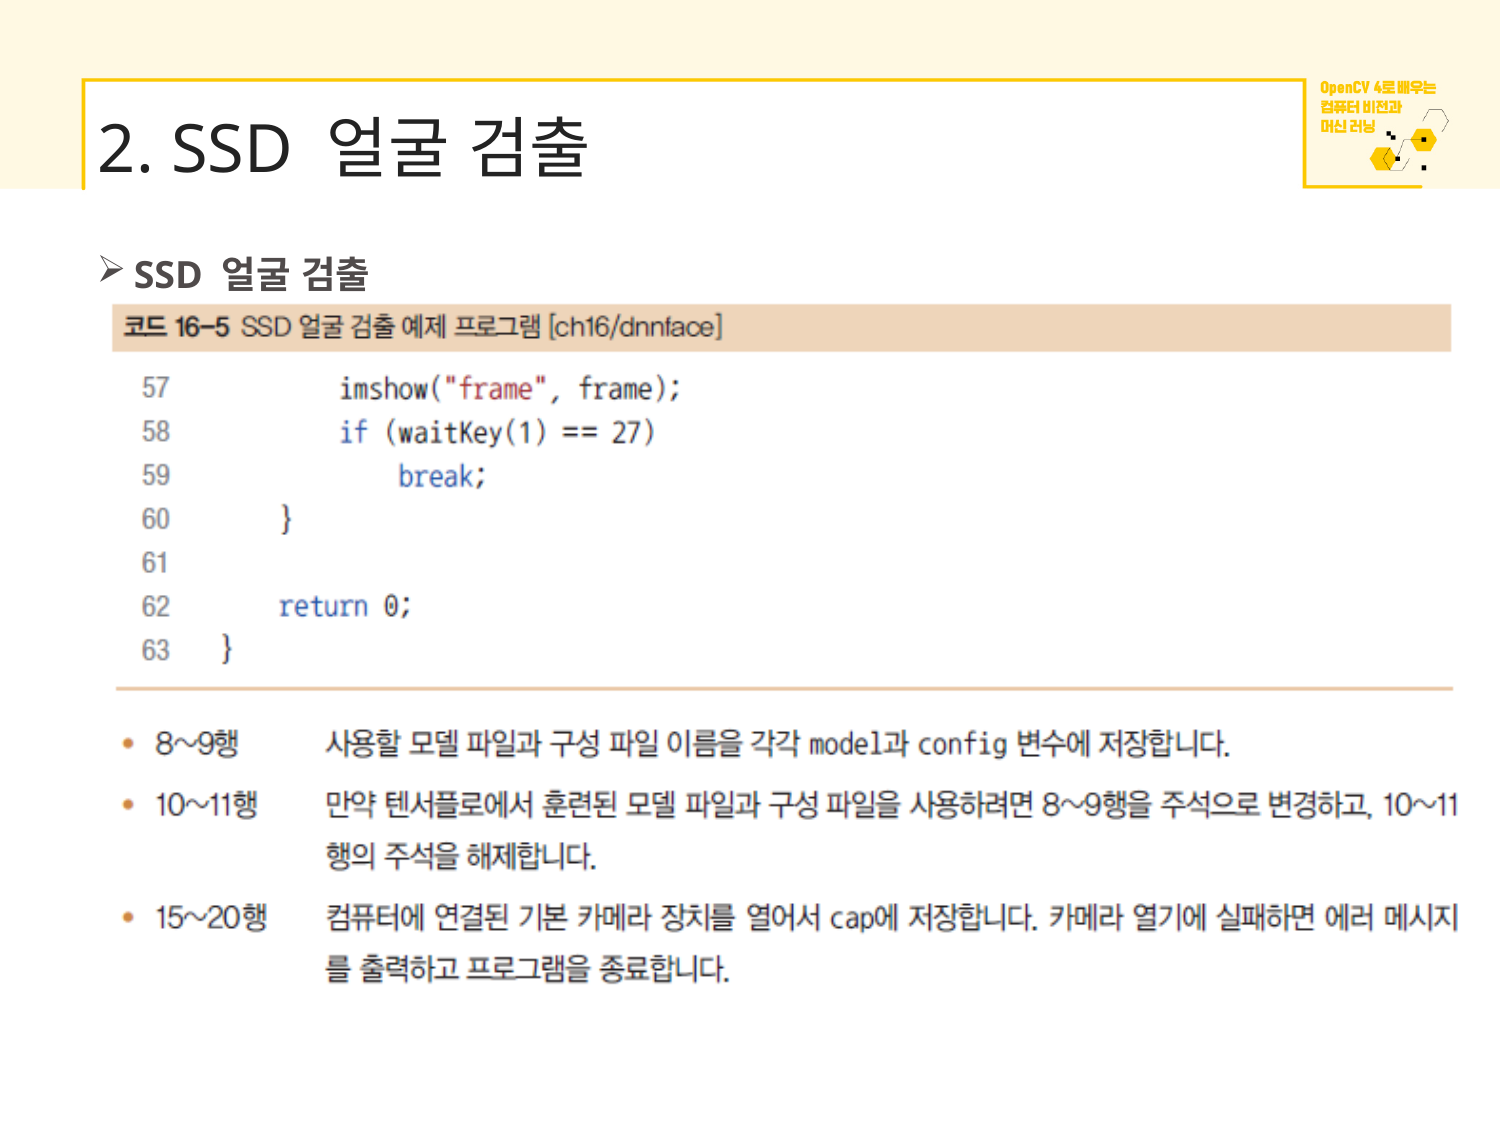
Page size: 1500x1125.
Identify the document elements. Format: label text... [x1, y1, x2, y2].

picture [0, 0, 1500, 1125]
list SSD 얼굴 검출 [81, 239, 1412, 1054]
title 2. SSD 얼굴 검출 [82, 61, 1413, 193]
